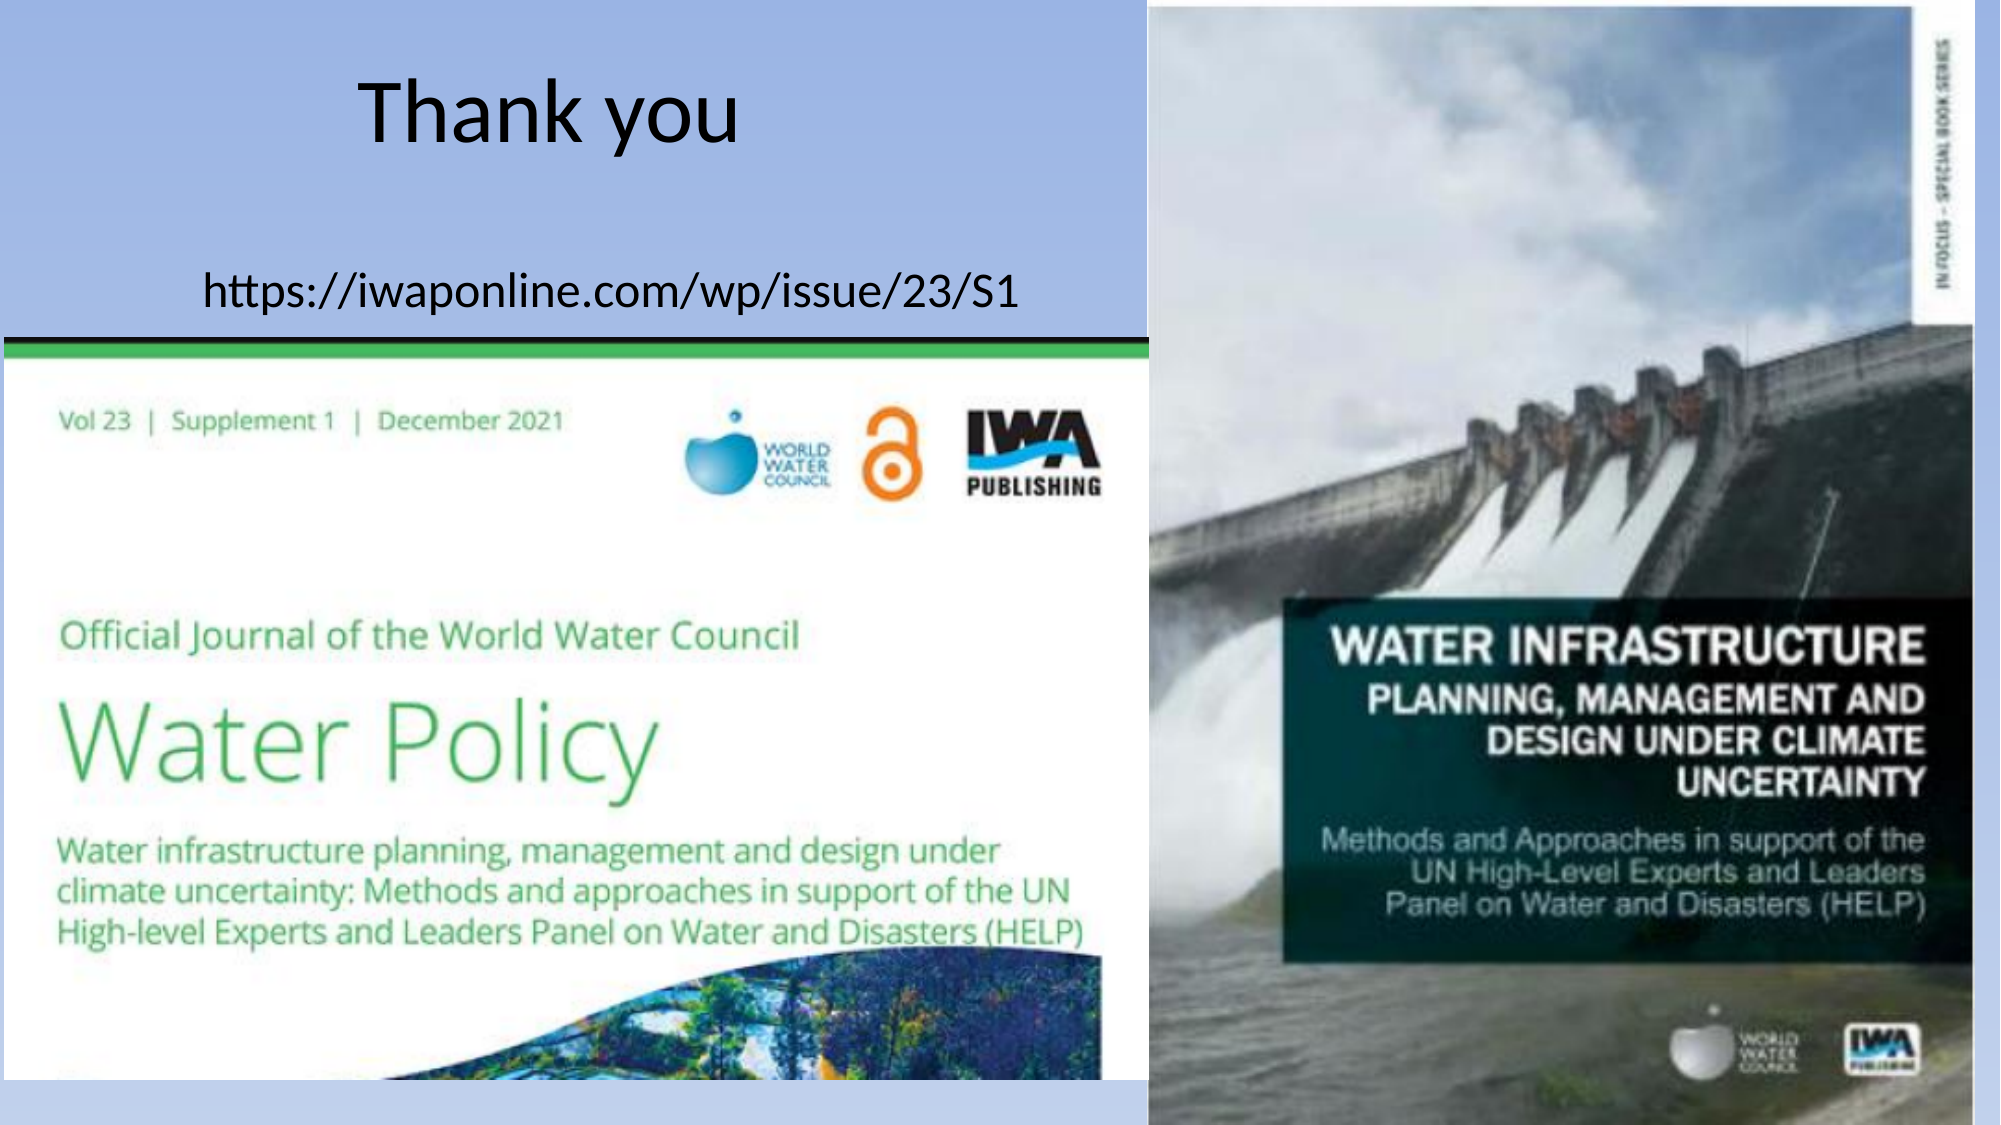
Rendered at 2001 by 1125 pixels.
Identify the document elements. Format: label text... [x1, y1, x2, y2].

picture [3, 0, 1976, 1125]
title Thank you [99, 12, 1000, 200]
text_box https://iwaponline.com/wp/issue/23/S1 [187, 249, 1142, 325]
